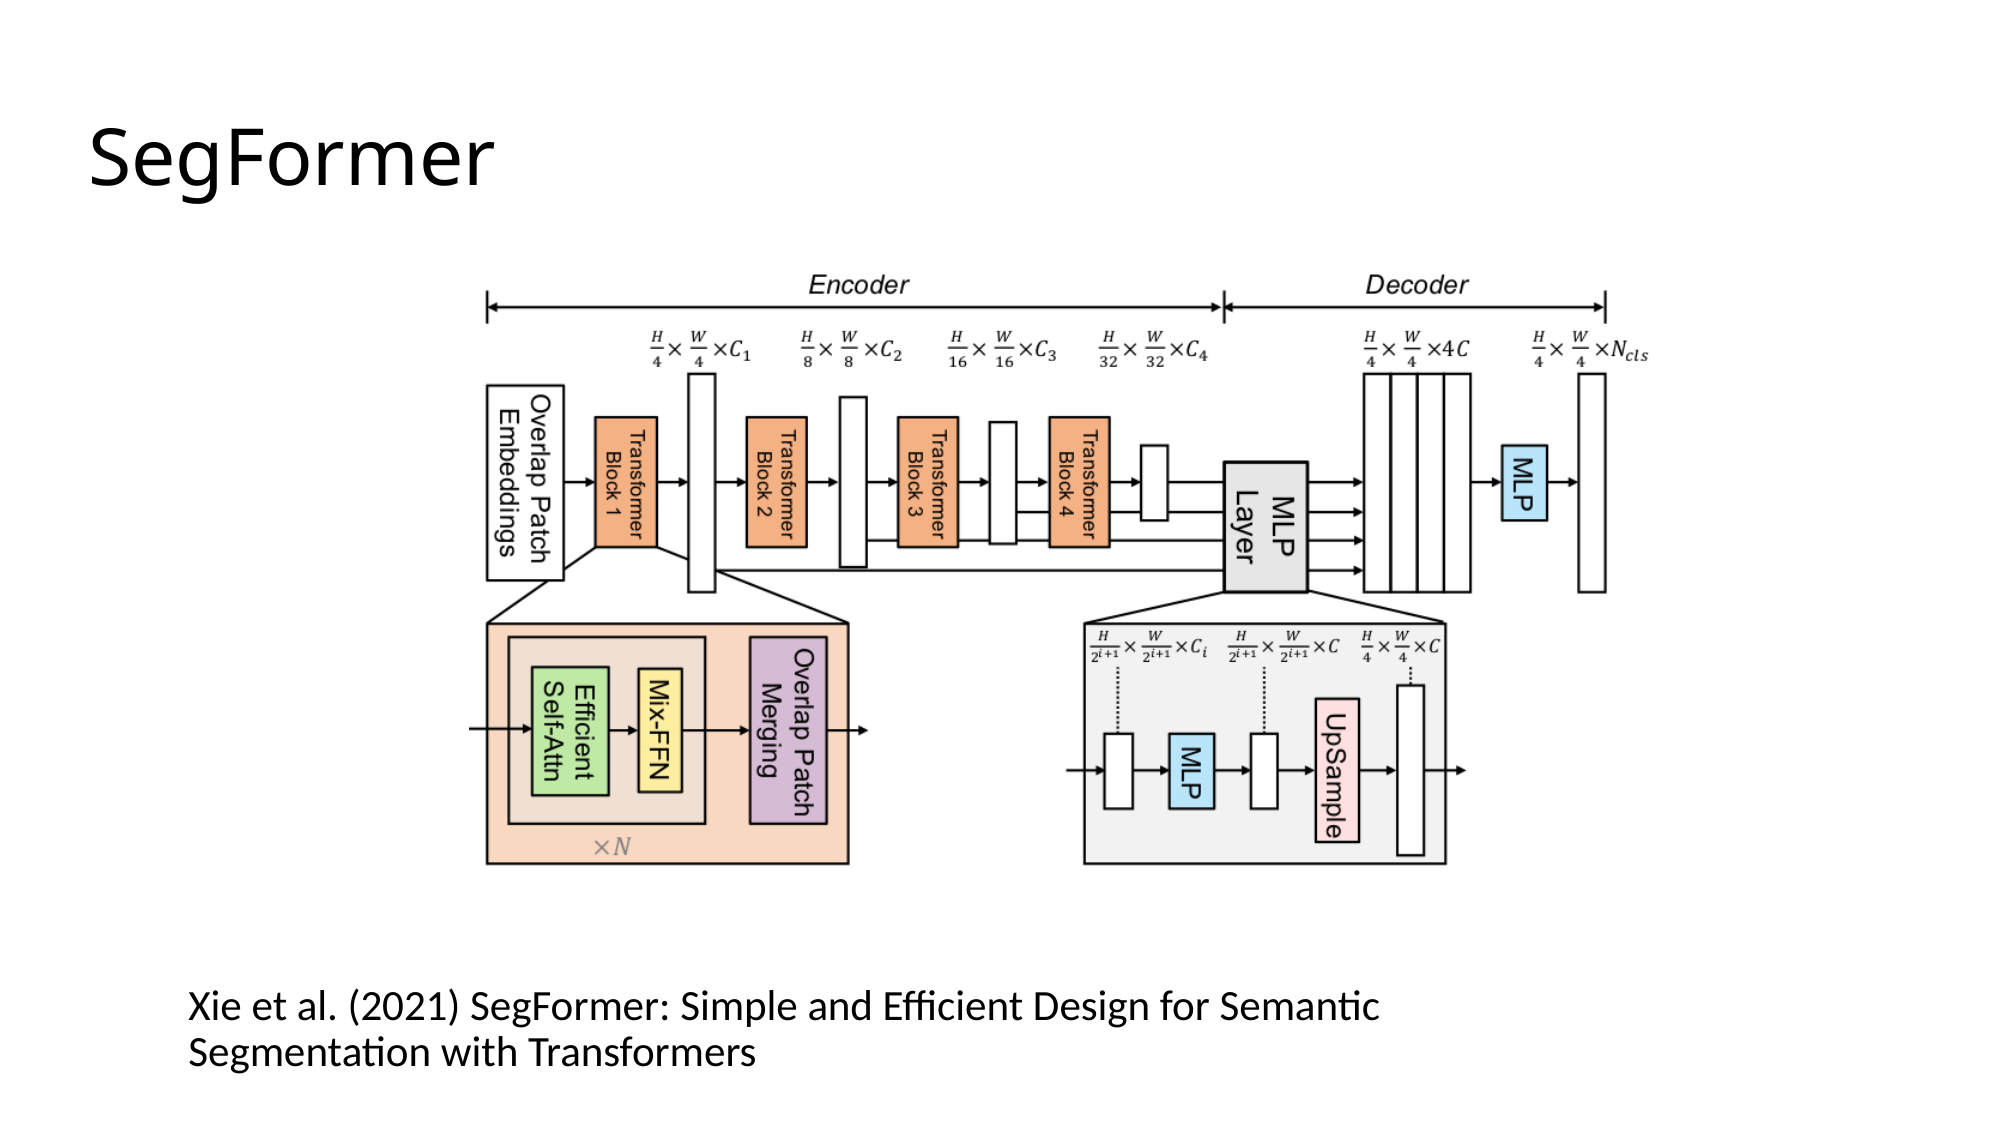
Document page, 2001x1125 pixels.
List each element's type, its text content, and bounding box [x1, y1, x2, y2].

title SegFormer [68, 97, 1932, 223]
list Xie et al. (2021) SegFormer: Simple and Efficient Design for Semantic Segmentation with Transformers [168, 963, 1471, 1098]
picture [469, 259, 1661, 866]
